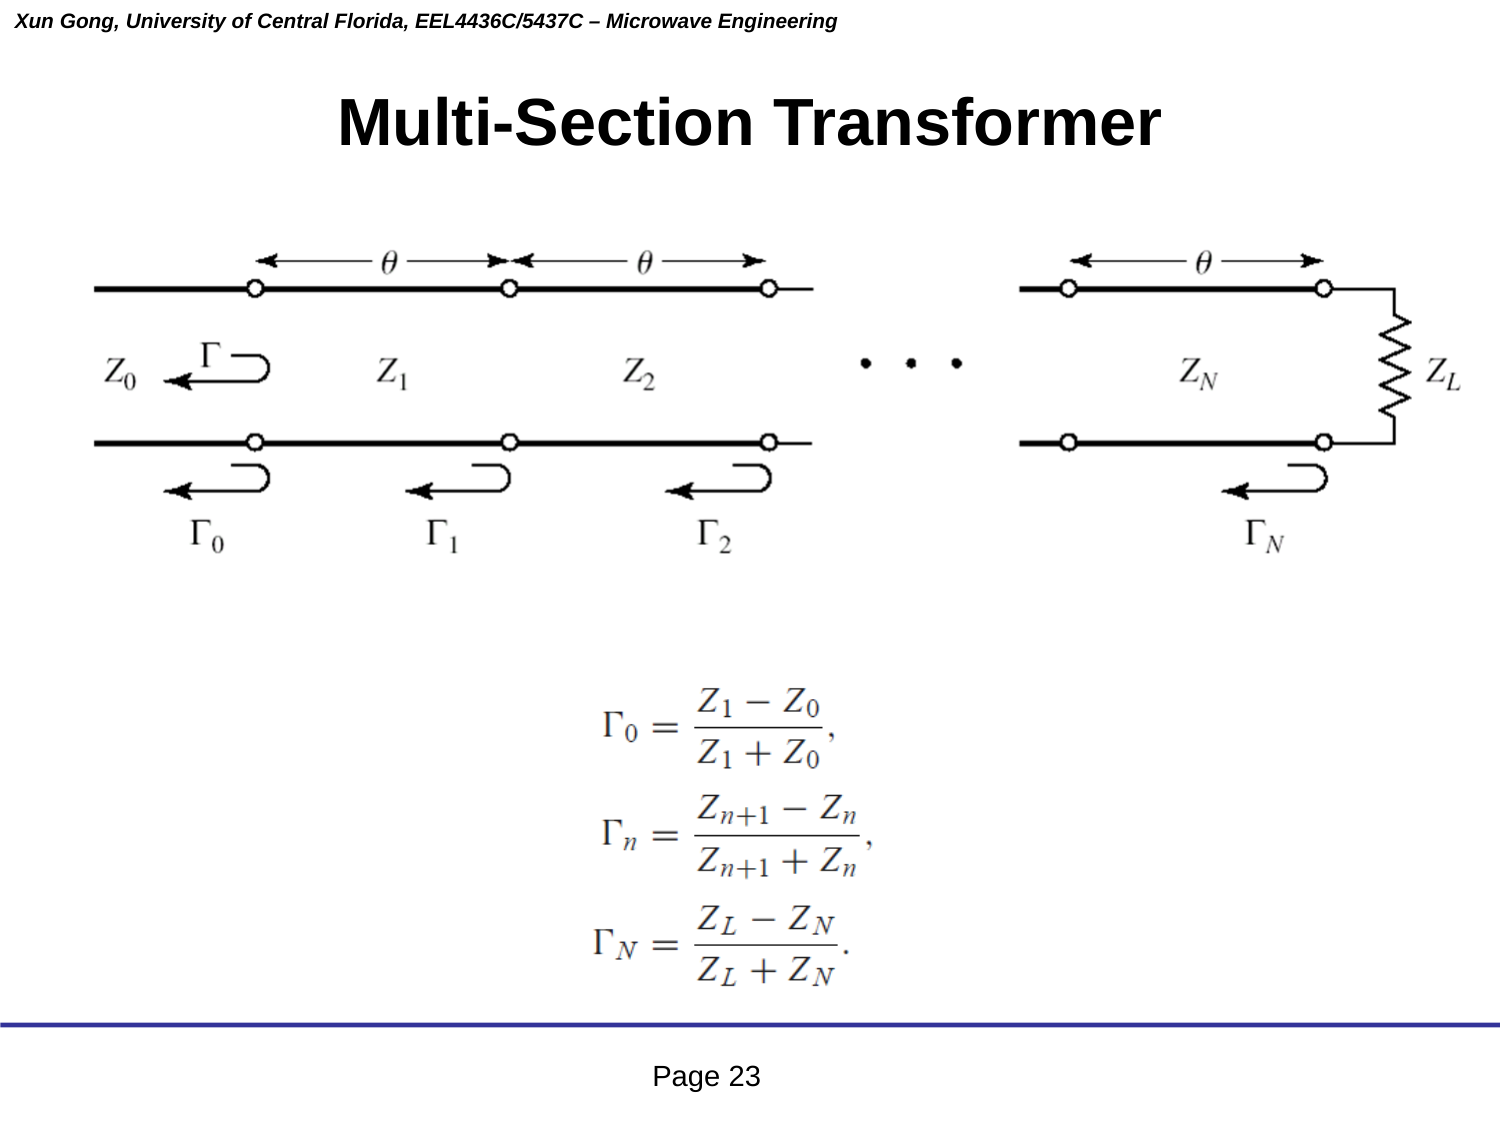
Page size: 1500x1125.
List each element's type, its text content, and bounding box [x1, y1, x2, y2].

picture [372, 662, 1150, 1017]
title Multi-Section Transformer [75, 62, 1425, 175]
picture [60, 220, 1462, 592]
